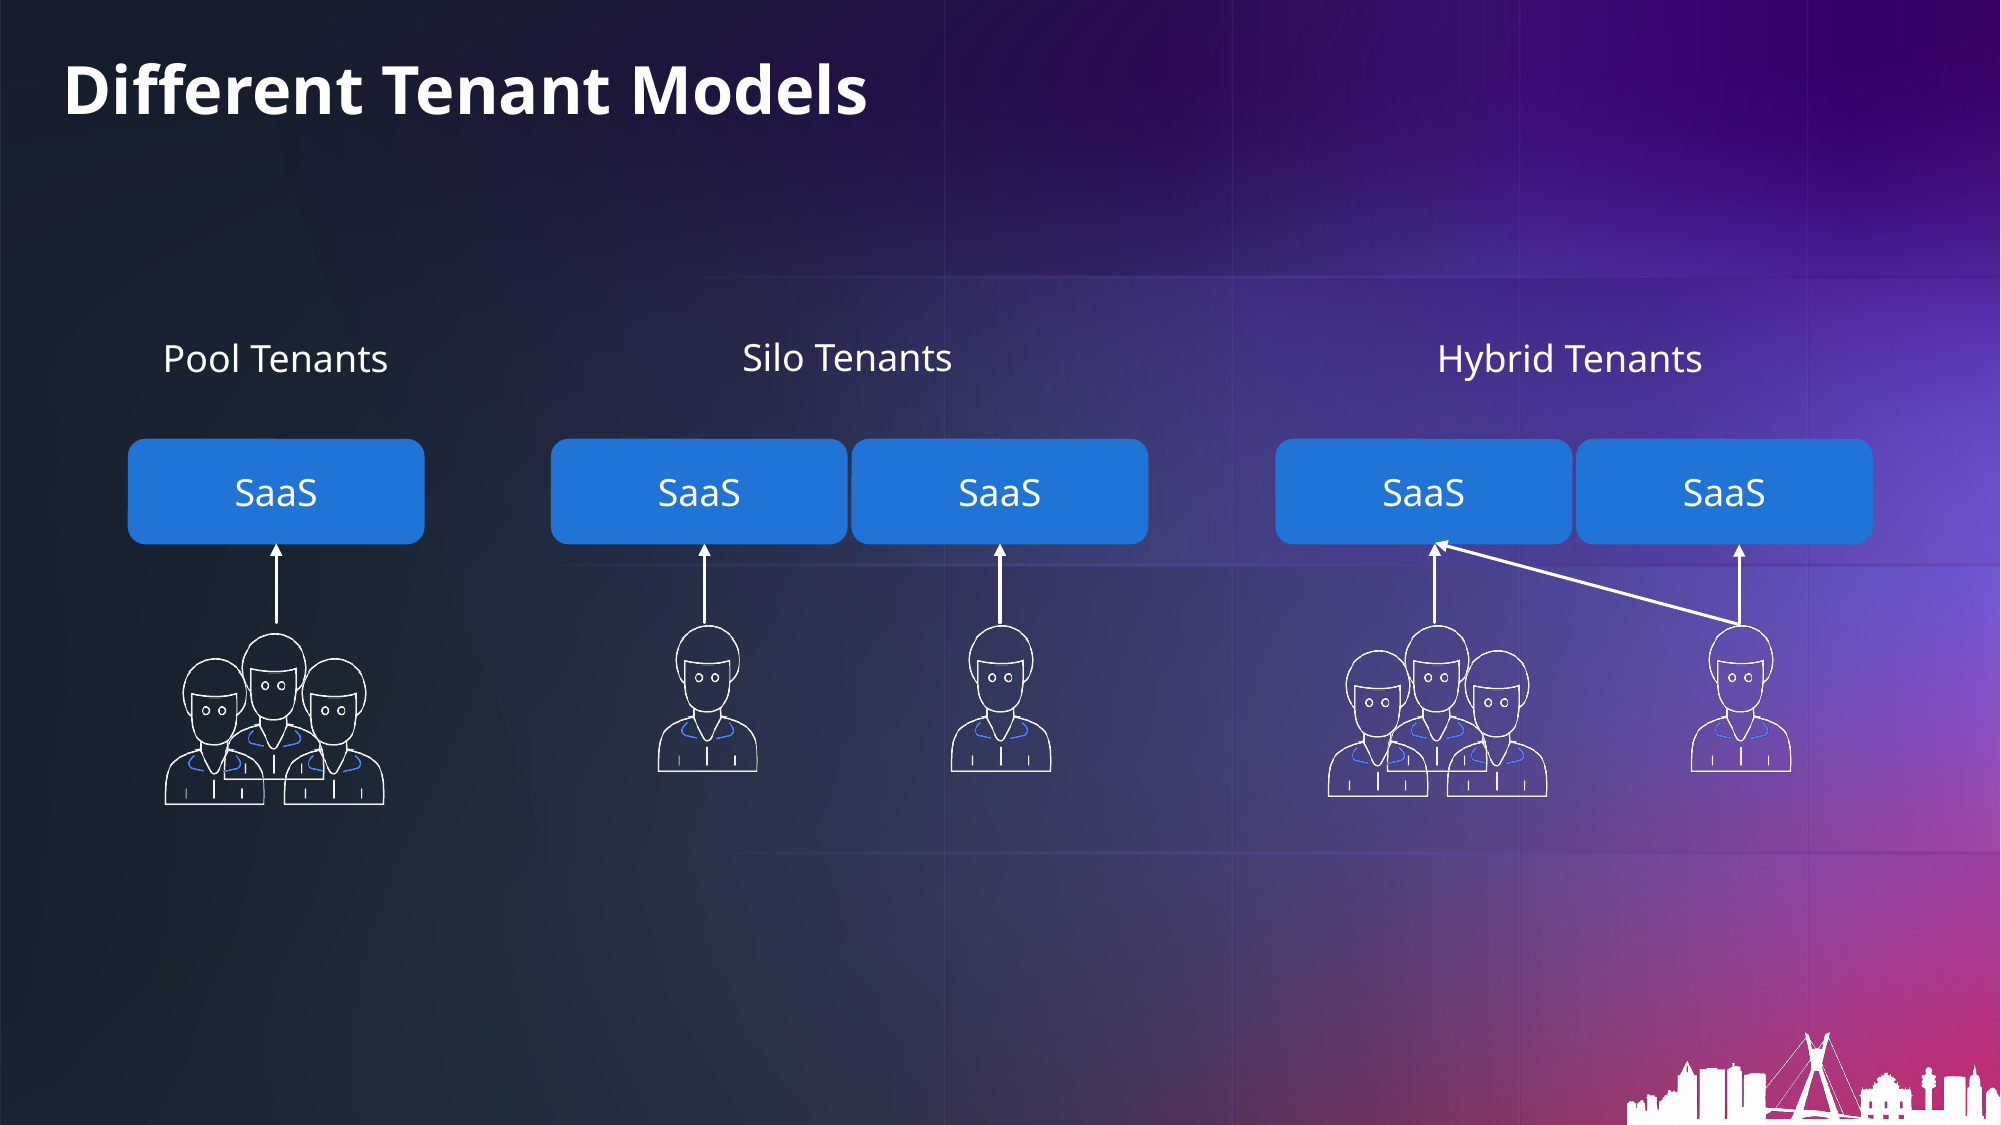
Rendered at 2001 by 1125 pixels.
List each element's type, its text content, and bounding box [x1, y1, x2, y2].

text_box Pool Tenants [147, 327, 404, 387]
text_box Silo Tenants [727, 326, 969, 387]
text_box Different Tenant Models [62, 49, 1938, 137]
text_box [550, 438, 1149, 545]
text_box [1275, 438, 1873, 545]
text_box Hybrid Tenants [1422, 327, 1719, 387]
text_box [126, 595, 426, 829]
picture [1, 0, 2001, 1125]
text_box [1435, 542, 1740, 625]
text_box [1290, 587, 1589, 821]
text_box SaaS [126, 437, 426, 546]
